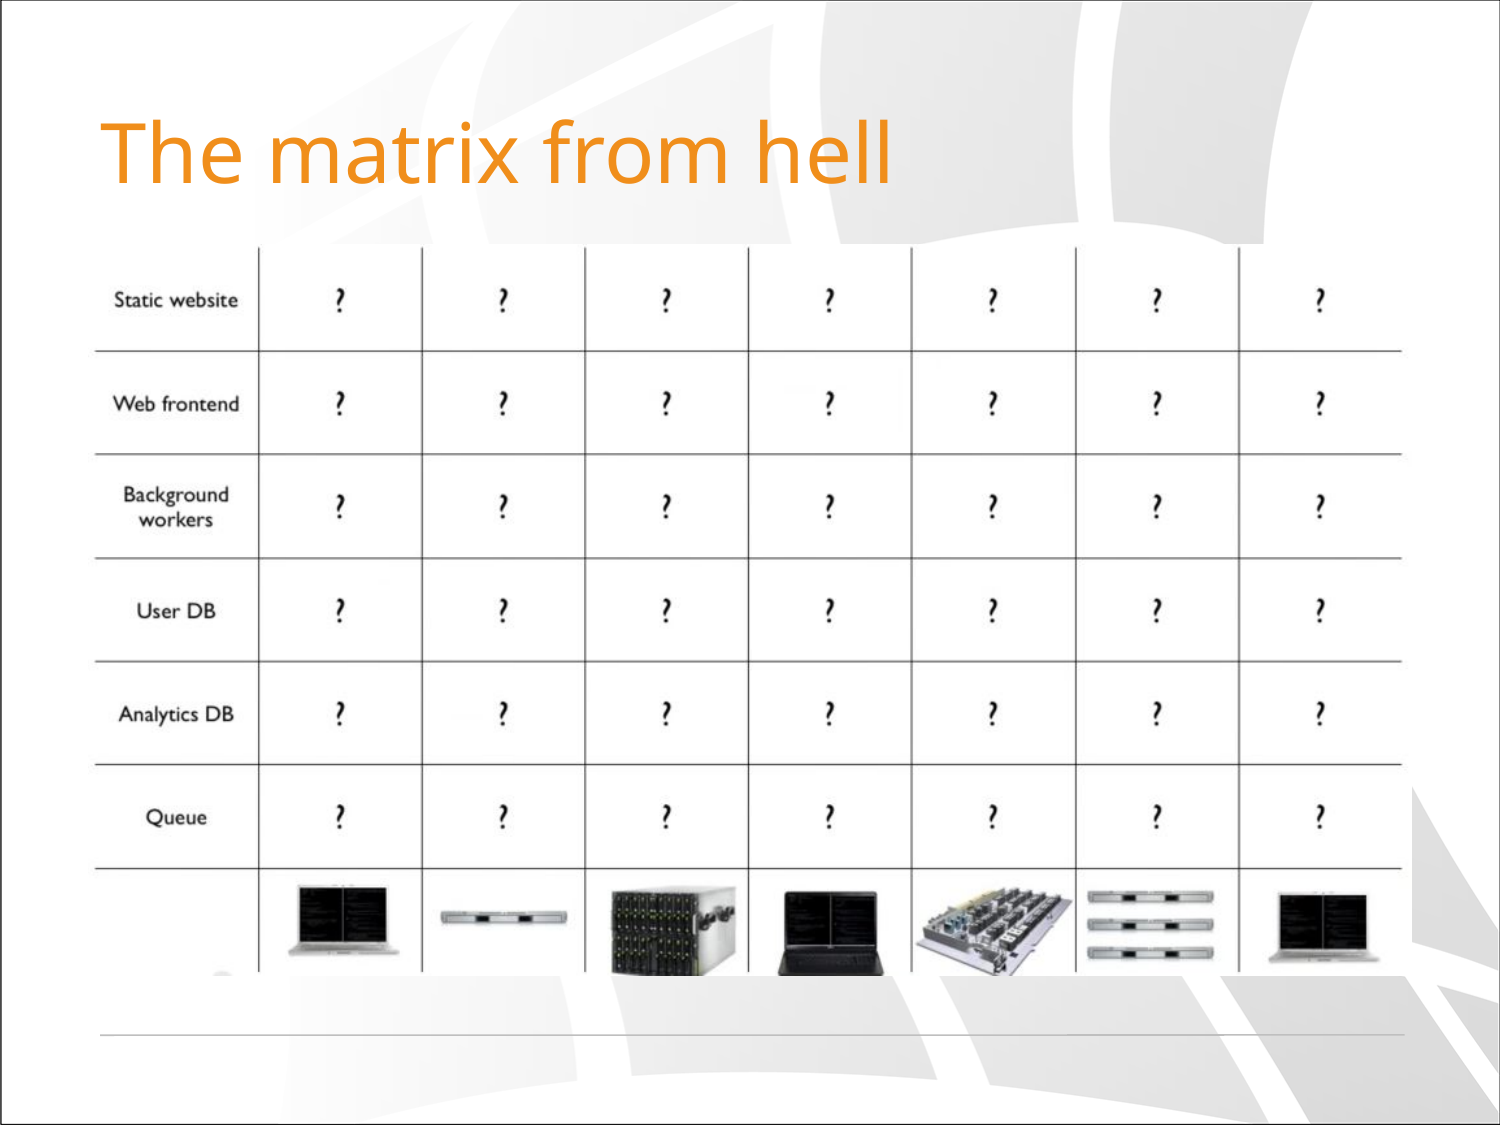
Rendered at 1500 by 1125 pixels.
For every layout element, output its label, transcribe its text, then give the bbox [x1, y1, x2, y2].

title The matrix from hell [100, 90, 1412, 209]
picture [0, 0, 1500, 1125]
